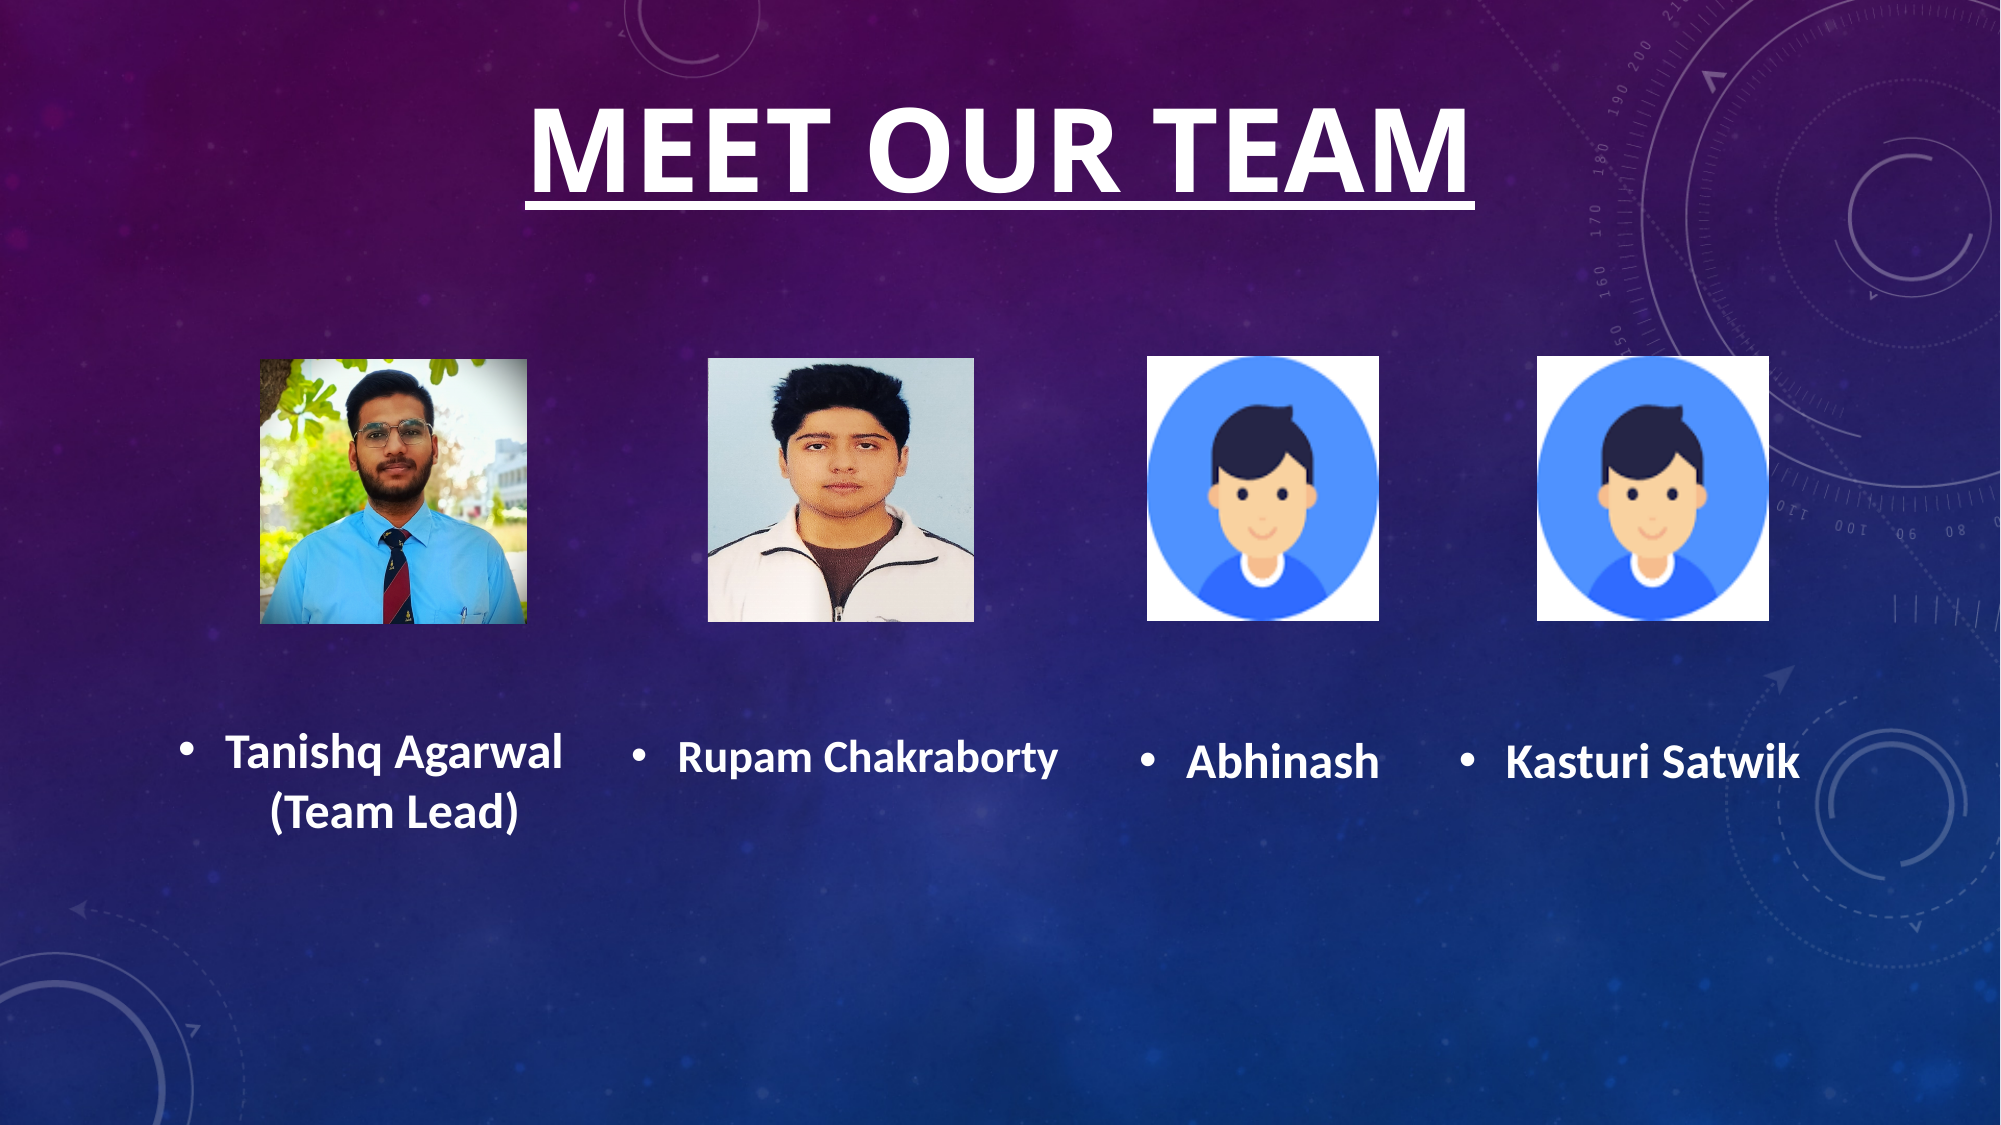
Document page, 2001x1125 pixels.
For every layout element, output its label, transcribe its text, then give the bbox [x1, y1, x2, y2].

list Rupam Chakraborty [616, 695, 1081, 813]
picture [0, 0, 2001, 1125]
text_box Tanishq Agarwal (Team Lead) [153, 695, 589, 862]
text_box Abhinash [1124, 699, 1400, 818]
title Meet our team [435, 86, 1565, 205]
text_box Kasturi Satwik [1443, 695, 1820, 823]
